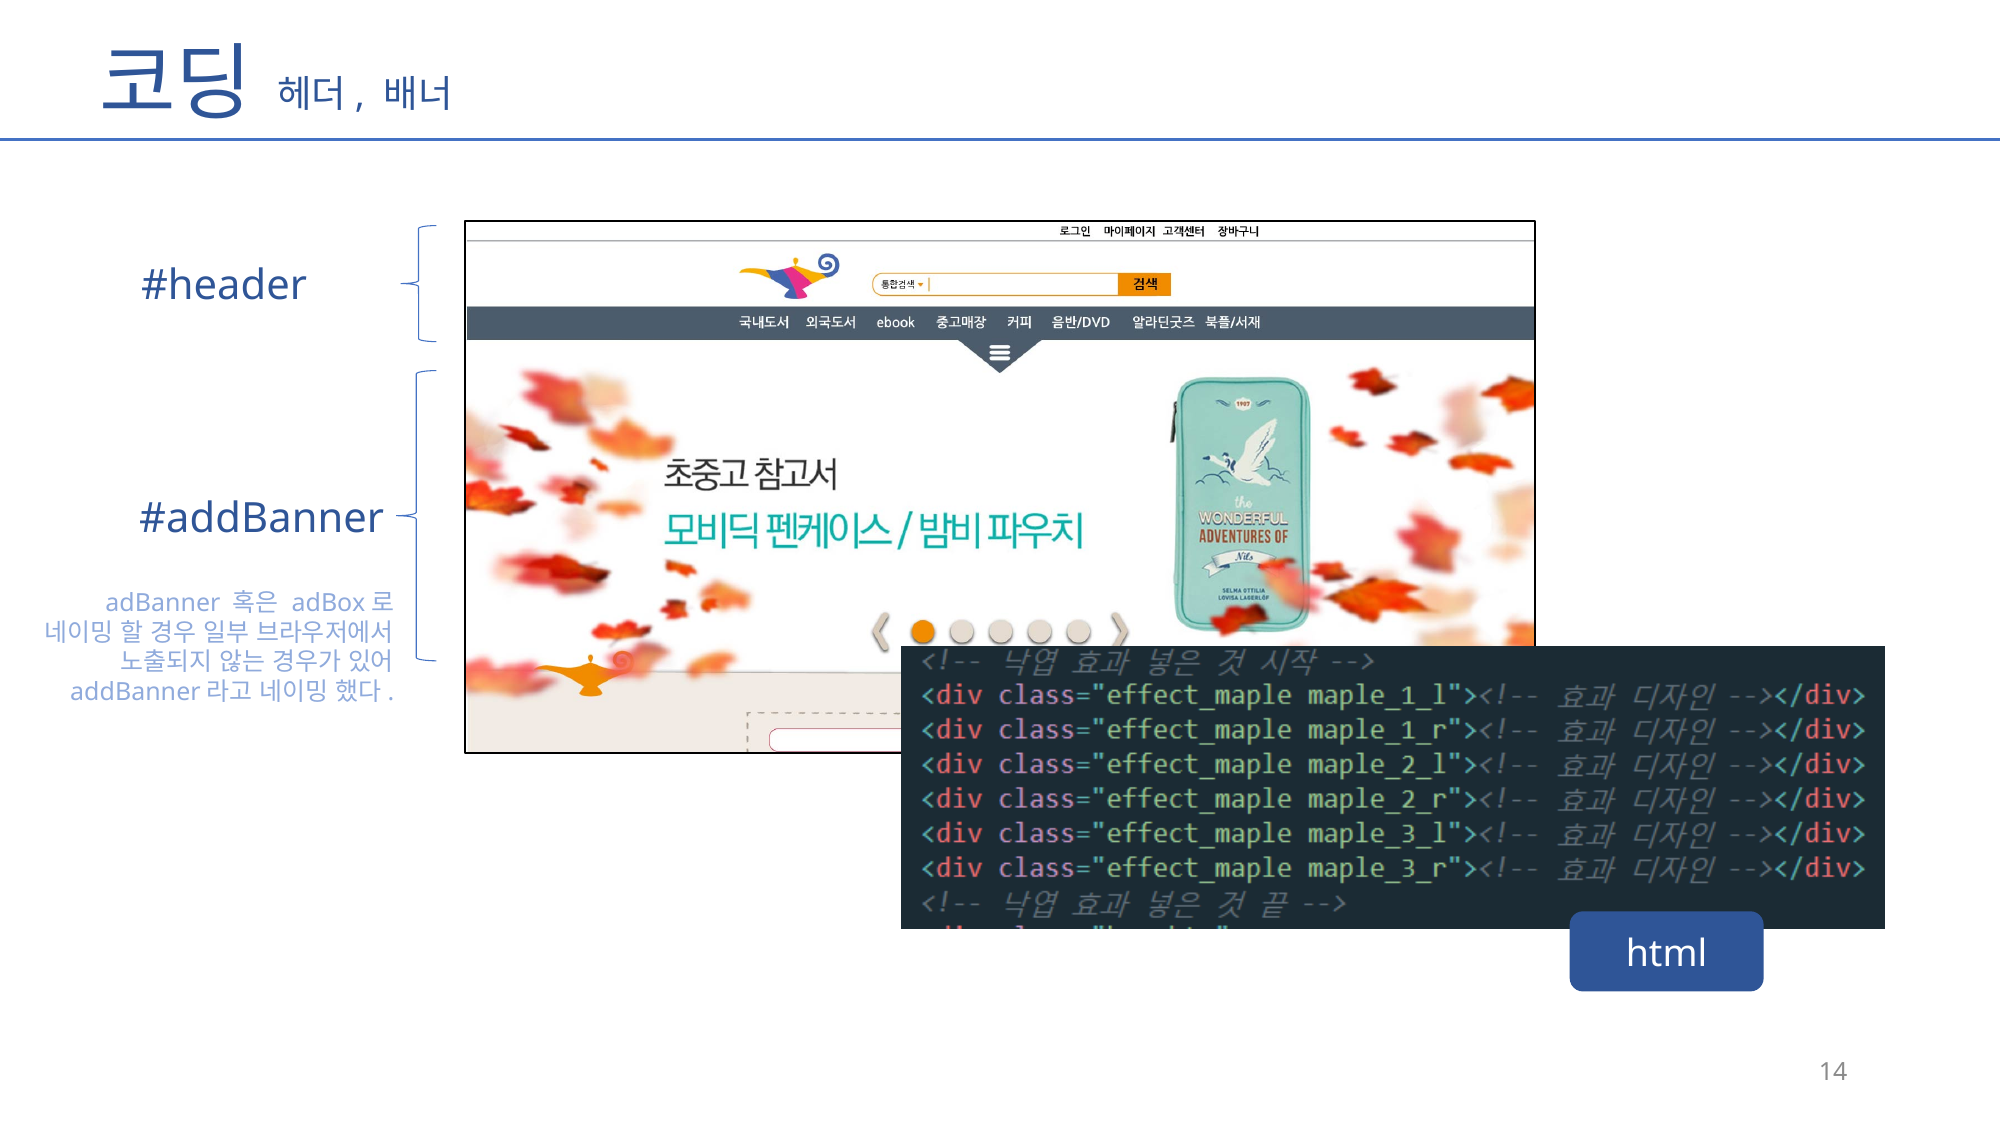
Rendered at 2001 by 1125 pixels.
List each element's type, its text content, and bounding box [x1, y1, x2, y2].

text_box [400, 225, 437, 343]
slide_number 14 [1412, 1042, 1863, 1103]
text_box adBanner 혹은 adBox로 네이밍 할 경우 일부 브라우저에서 노출되지 않는 경우가 있어 addBanner라고 네이밍 했다. [29, 578, 410, 714]
text_box #header [126, 250, 322, 316]
text_box 코딩 [84, 33, 267, 138]
picture [466, 221, 1885, 929]
text_box 헤더, 배너 [262, 62, 1263, 123]
text_box html [1568, 929, 1765, 993]
text_box [399, 370, 437, 662]
text_box #addBanner [124, 482, 399, 548]
